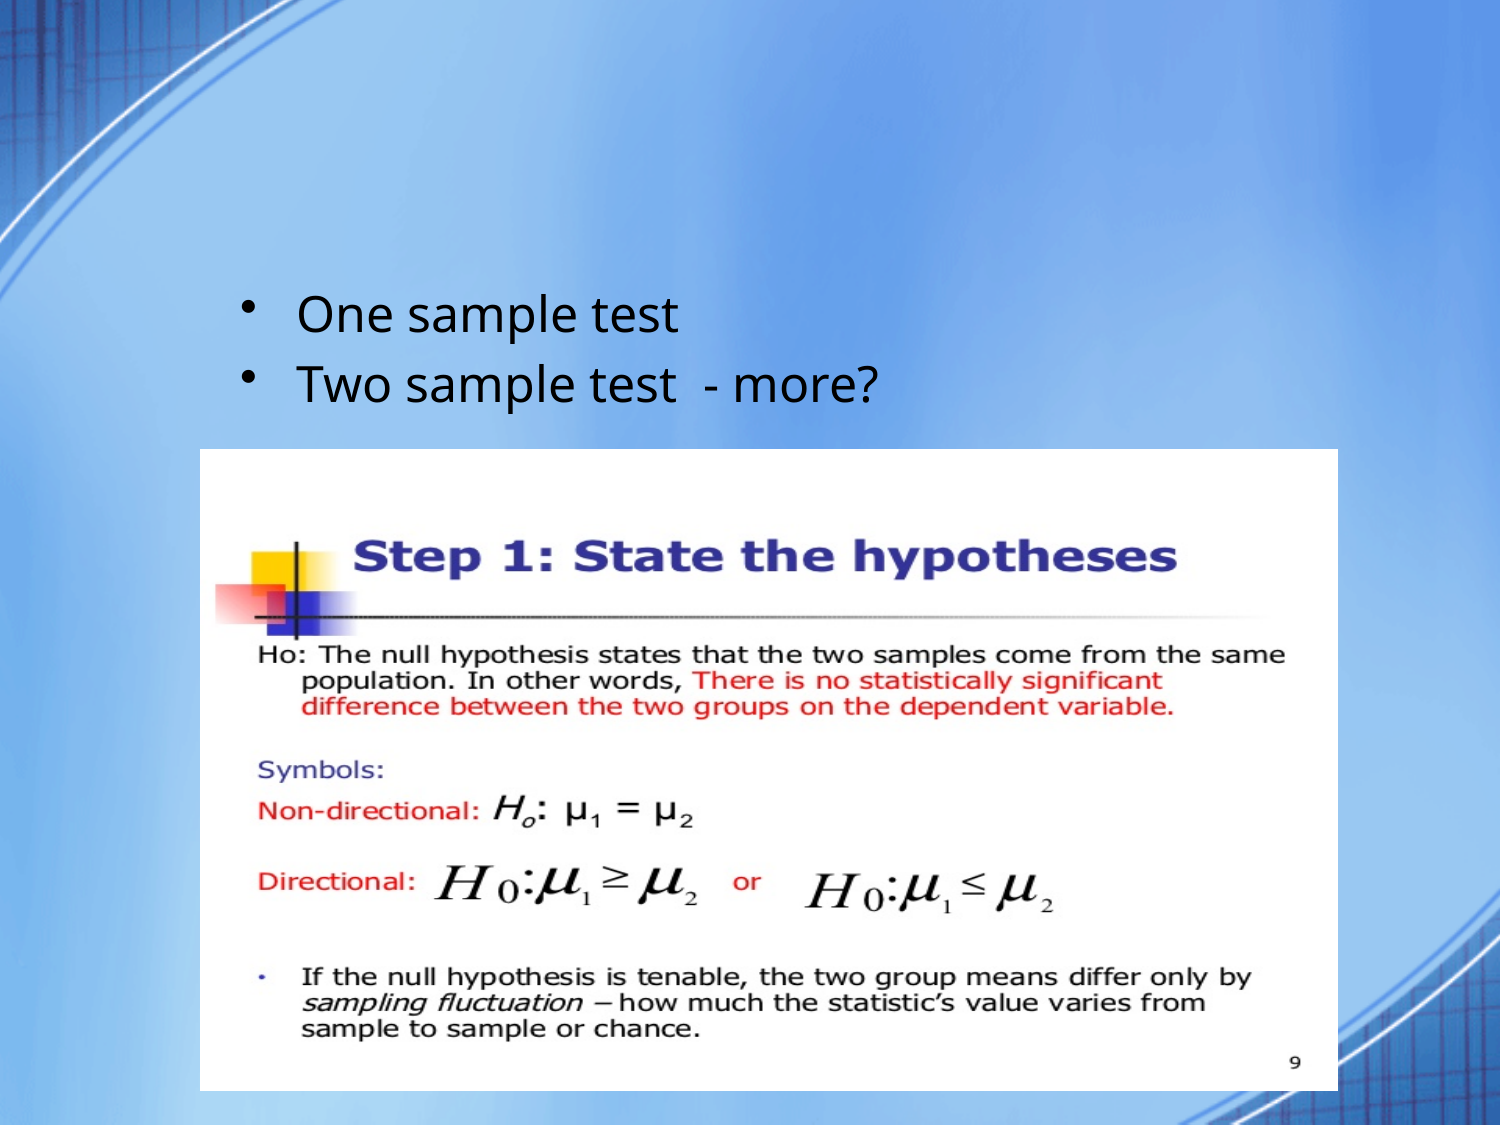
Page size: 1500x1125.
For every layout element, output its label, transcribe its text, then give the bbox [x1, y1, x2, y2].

list One sample test Two sample test - more? [225, 275, 1350, 975]
picture [0, 0, 1500, 1125]
